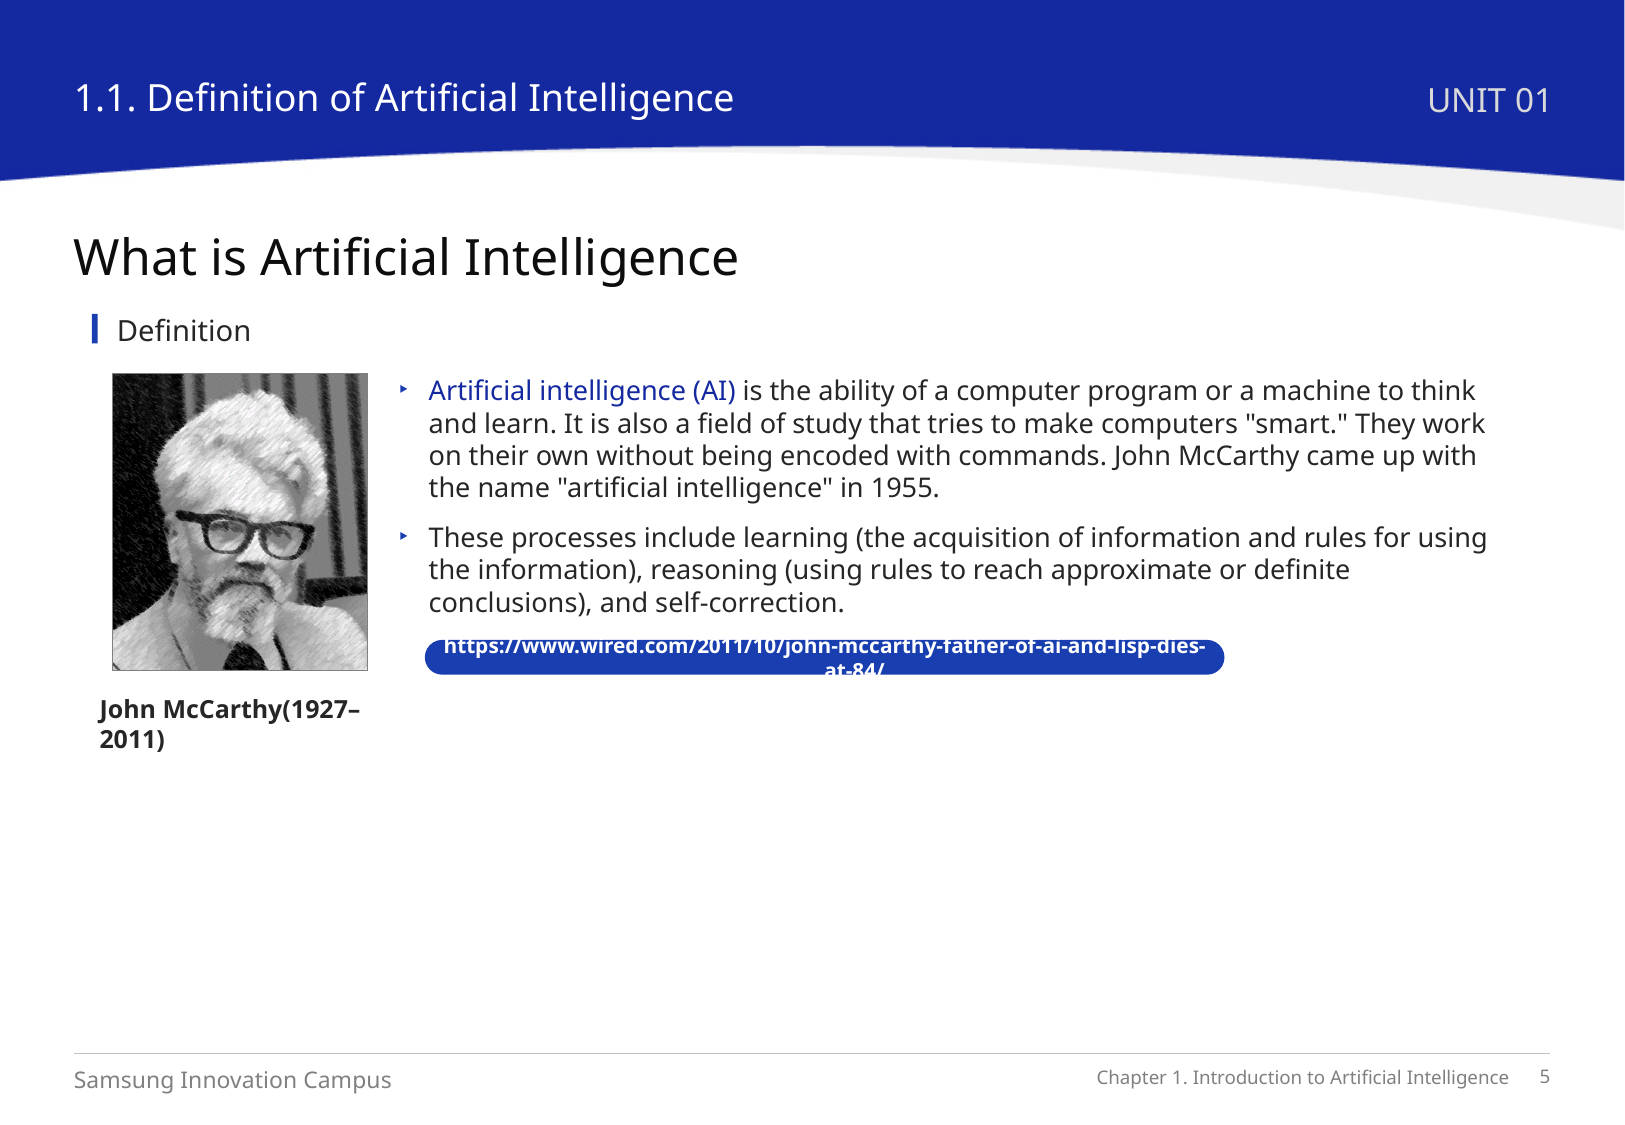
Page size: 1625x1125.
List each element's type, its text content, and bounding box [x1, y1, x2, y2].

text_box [91, 311, 1533, 348]
text_box Artificial intelligence (AI) is the ability of a computer program or a machine to think and learn. It is also a field of study that tries to make computers "smart." They work on their own without being encoded with commands. John McCarthy came up with the name "artificial intelligence" in 1955. These processes include learning (the acquisition of information and rules for using the information), reasoning (using rules to reach approximate or definite conclusions), and self-correction. [398, 361, 1532, 630]
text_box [73, 73, 1554, 120]
picture [0, 0, 1625, 1125]
text_box John McCarthy(1927–2011) [98, 681, 435, 766]
text_box https://www.wired.com/2011/10/john-mccarthy-father-of-ai-and-lisp-dies-at-84/ [423, 638, 1226, 676]
text_box What is Artificial Intelligence [73, 224, 1552, 287]
